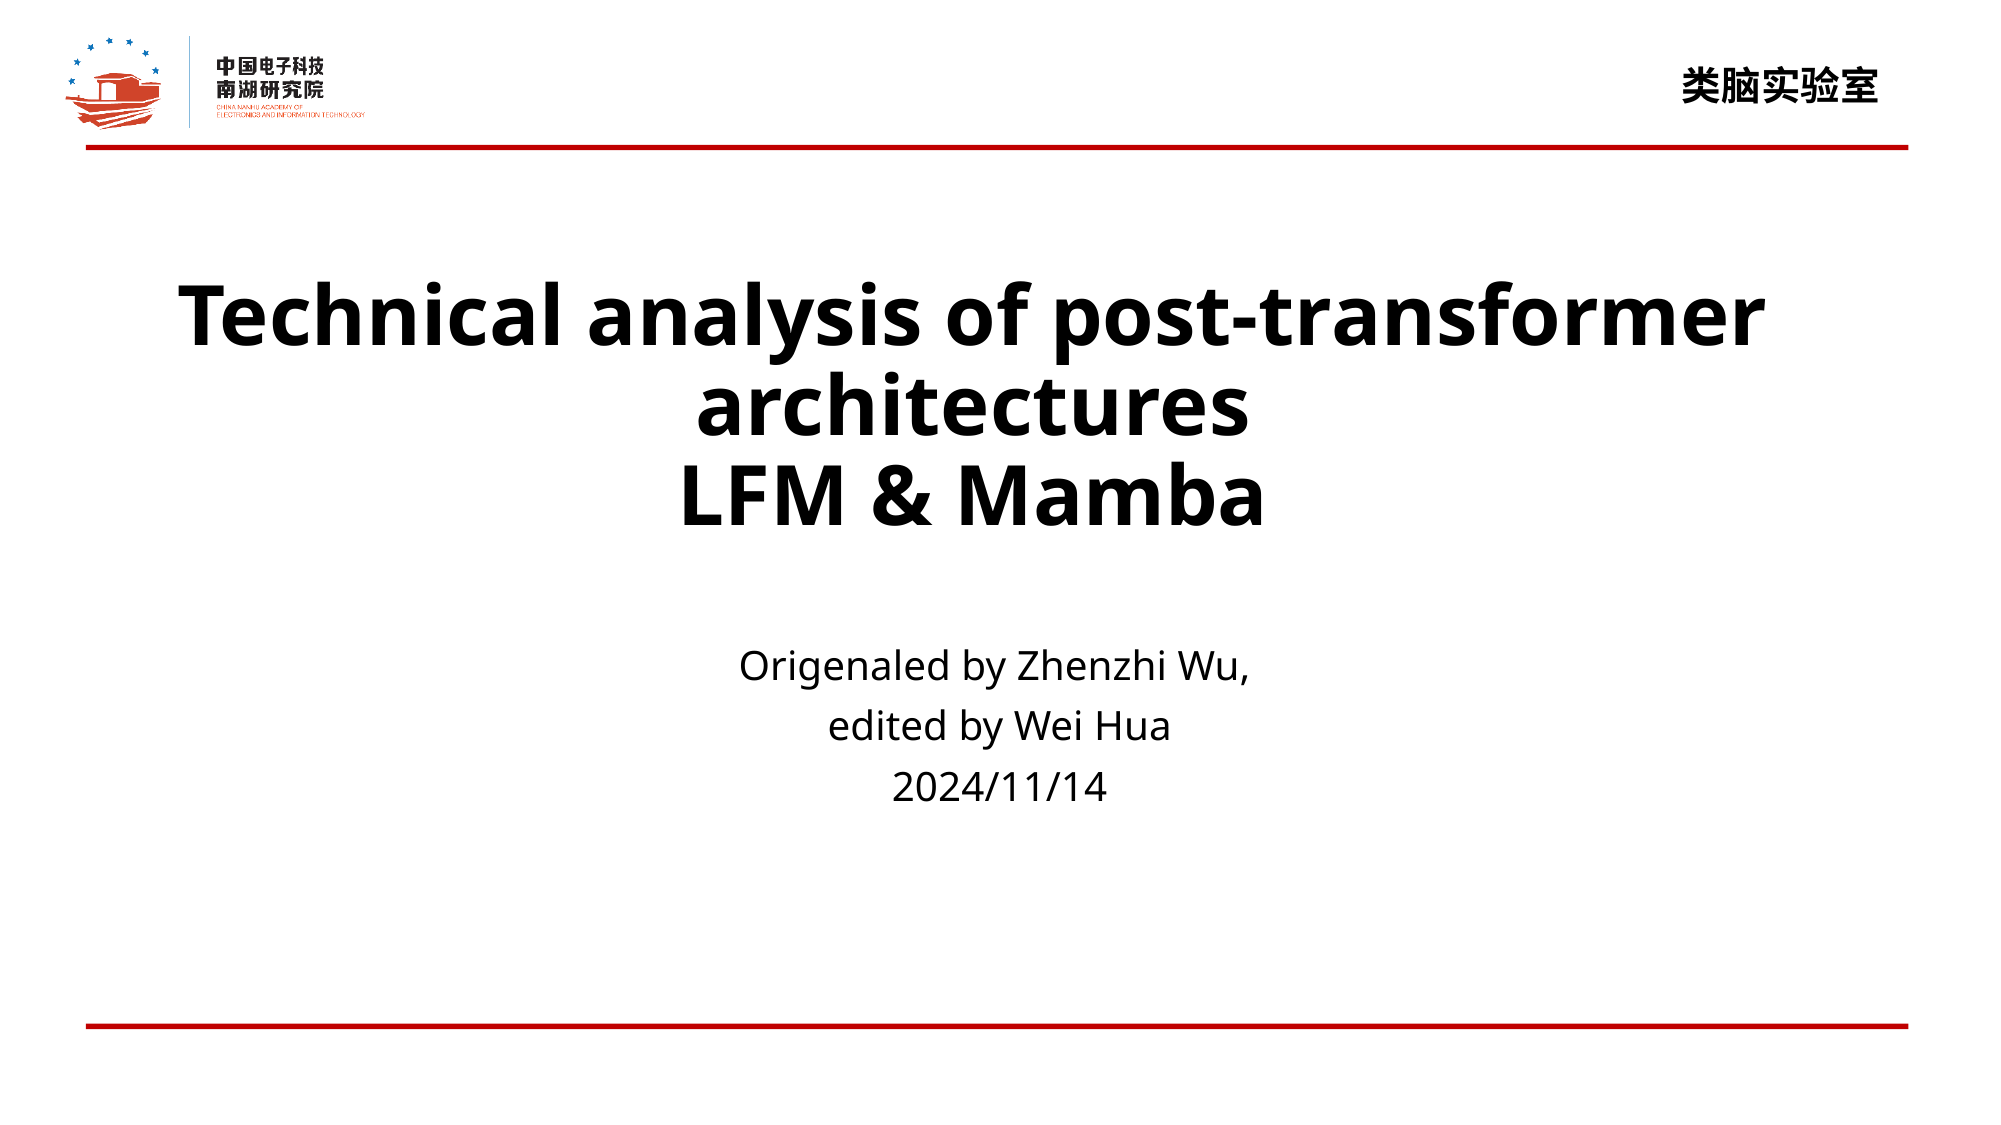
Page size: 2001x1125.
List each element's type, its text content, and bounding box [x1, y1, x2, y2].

picture [56, 16, 370, 145]
text_box 类脑实验室 [1509, 53, 1896, 116]
text_box [85, 1023, 1909, 1030]
subtitle Origenaled by Zhenzhi Wu, edited by Wei Hua 2024/11/14 [249, 637, 1750, 818]
title Technical analysis of post-transformer architectures LFM & Mamba [19, 259, 1928, 652]
text_box [85, 144, 1909, 151]
